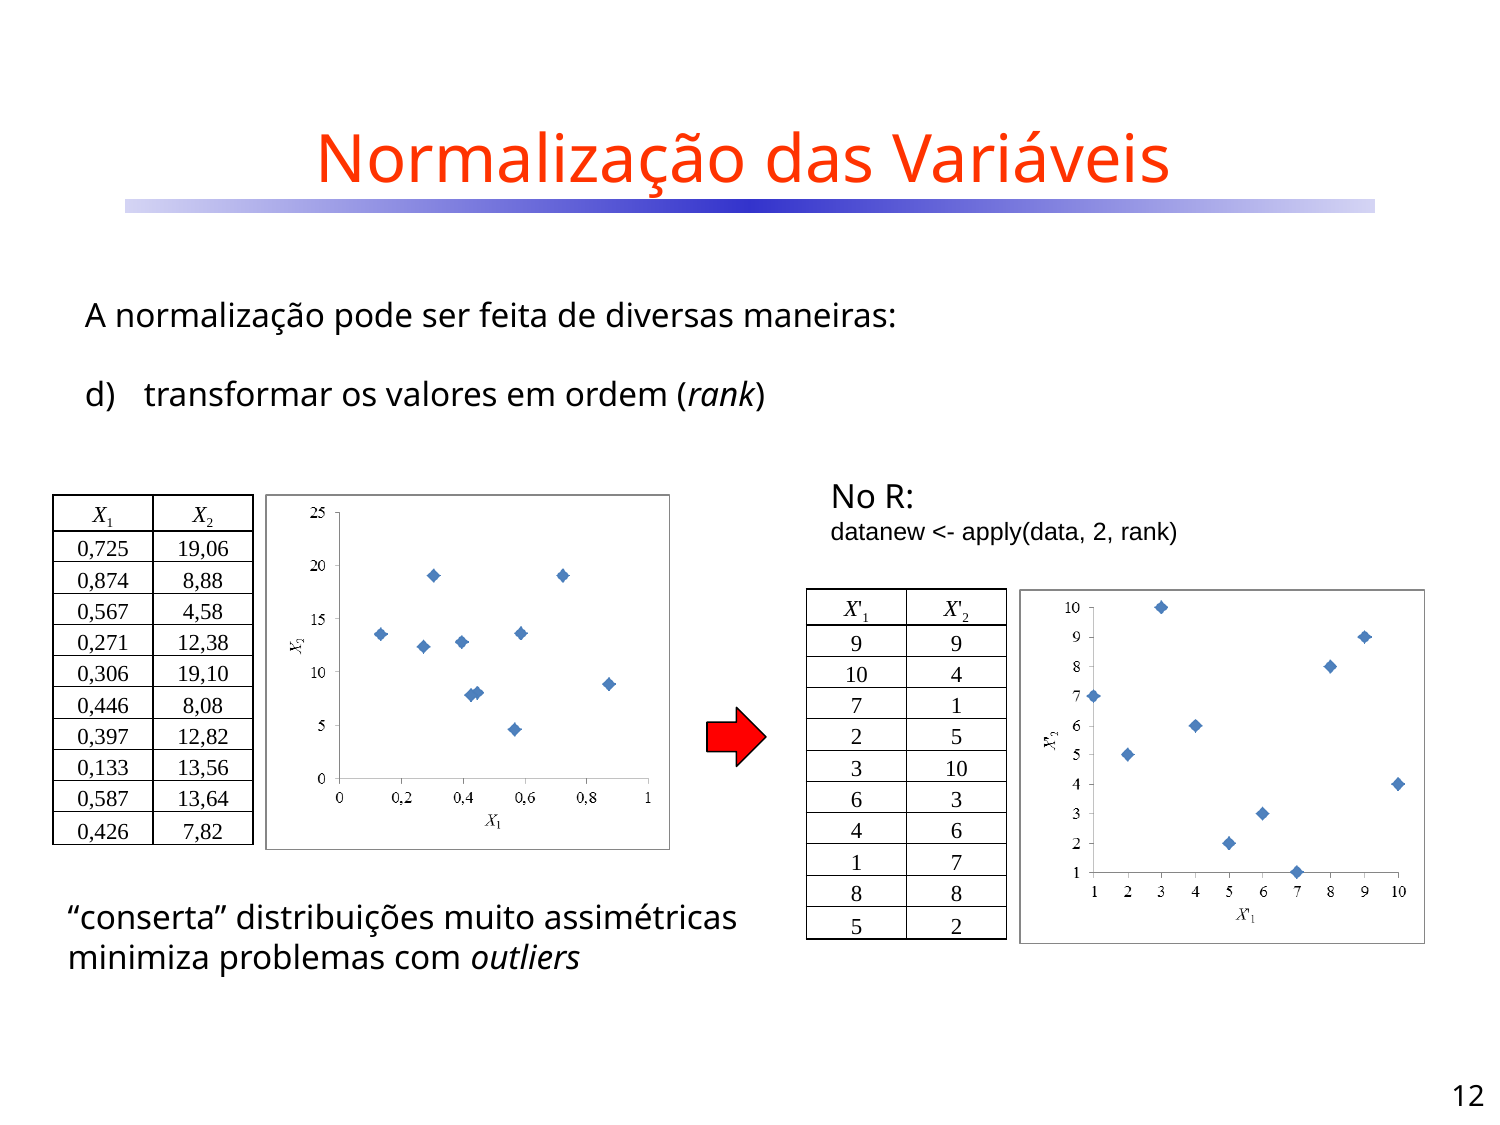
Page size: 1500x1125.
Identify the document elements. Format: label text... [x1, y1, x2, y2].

table_cell 0,567 [54, 594, 152, 624]
table_cell 7 [807, 688, 906, 718]
table_cell 3 [907, 782, 1006, 812]
title Normalização das Variáveis [49, 99, 1438, 213]
table_cell 0,874 [54, 562, 152, 593]
table_header X1 [54, 496, 152, 530]
slide_number 12 [1187, 1049, 1500, 1125]
table_cell 6 [907, 813, 1006, 843]
table_cell 9 [907, 626, 1006, 656]
table_cell 2 [807, 719, 906, 750]
table_cell 7 [907, 844, 1006, 875]
table_cell 0,306 [54, 656, 152, 686]
table_cell 10 [907, 751, 1006, 781]
table_cell 12,82 [154, 719, 252, 749]
table_cell 7,82 [154, 812, 252, 844]
table_cell 19,10 [154, 656, 252, 686]
table_cell 8 [907, 876, 1006, 888]
table_cell 0,725 [54, 532, 152, 561]
table_cell 4 [807, 813, 906, 843]
text_box A normalização pode ser feita de diversas maneiras: transformar os valores em ordem (rank) [70, 286, 1454, 421]
table_cell 13,56 [154, 750, 252, 780]
table_header X2 [154, 496, 252, 530]
table_cell 0,133 [54, 750, 152, 780]
table_cell 4,58 [154, 594, 252, 624]
text_box “conserta” distribuições muito assimétricas minimiza problemas com outliers [53, 888, 1222, 984]
table_header X'1 [807, 590, 906, 624]
table_cell 1 [807, 844, 906, 875]
table_header X'2 [907, 590, 1006, 624]
picture [265, 494, 671, 850]
table_cell 9 [807, 626, 906, 656]
table_cell 13,64 [154, 781, 252, 811]
table_cell 0,271 [54, 625, 152, 655]
table_cell 6 [807, 782, 906, 812]
table_cell 1 [907, 688, 1006, 718]
picture [1018, 588, 1425, 944]
table_cell 0,397 [54, 719, 152, 749]
table_cell 19,06 [154, 532, 252, 561]
table_cell 10 [807, 657, 906, 687]
table_cell 5 [907, 719, 1006, 750]
text_box [707, 707, 767, 767]
table_cell 0,446 [54, 687, 152, 718]
text_box No R: datanew <- apply(data, 2, rank) [815, 468, 1194, 553]
table_cell 0,426 [54, 812, 152, 844]
table_cell 12,38 [154, 625, 252, 655]
table_cell 3 [807, 751, 906, 781]
table_cell 0,587 [54, 781, 152, 811]
table_cell 8,88 [154, 562, 252, 593]
table_cell 8 [807, 876, 906, 888]
table_cell 8,08 [154, 687, 252, 718]
table_cell 4 [907, 657, 1006, 687]
